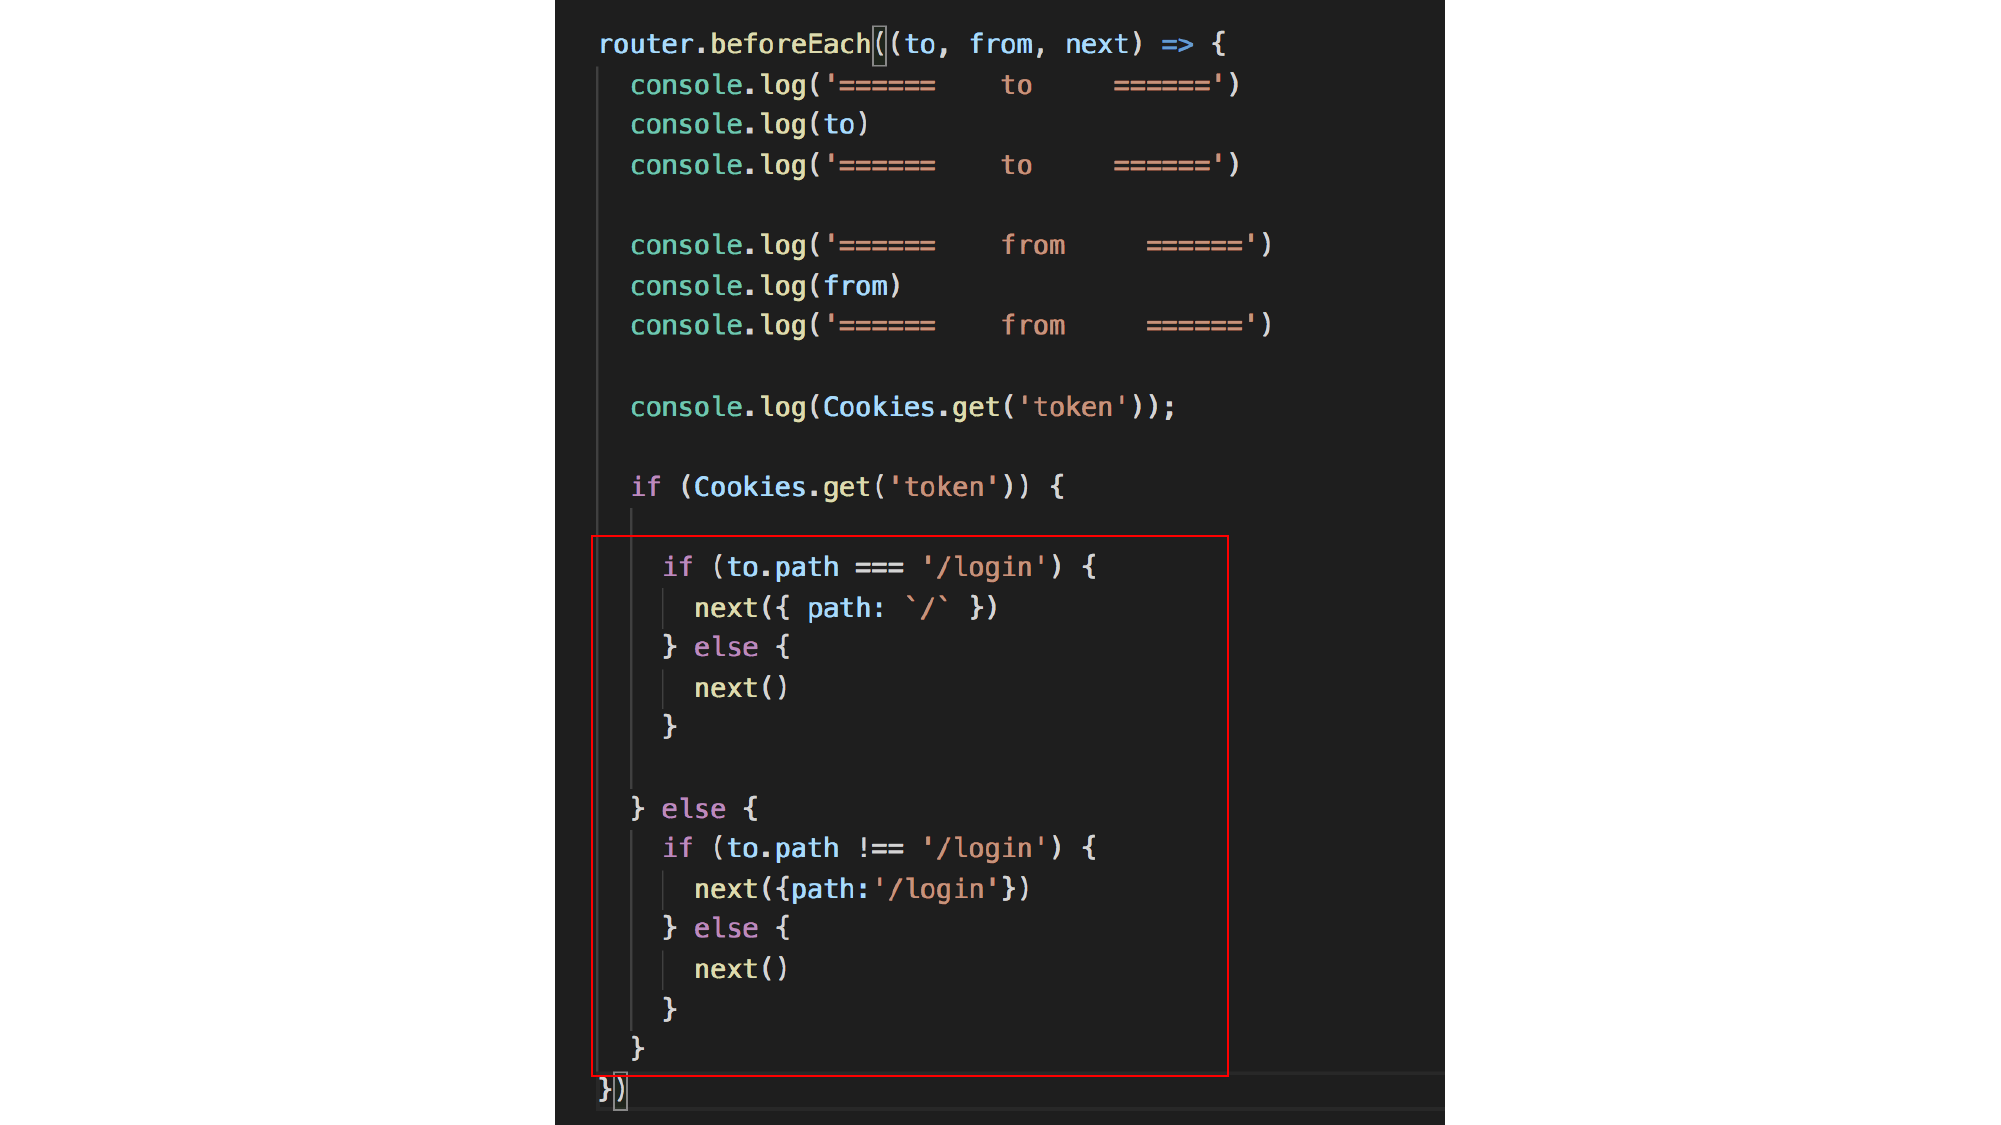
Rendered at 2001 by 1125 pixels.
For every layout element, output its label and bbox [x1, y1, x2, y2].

picture [555, 0, 1445, 1125]
